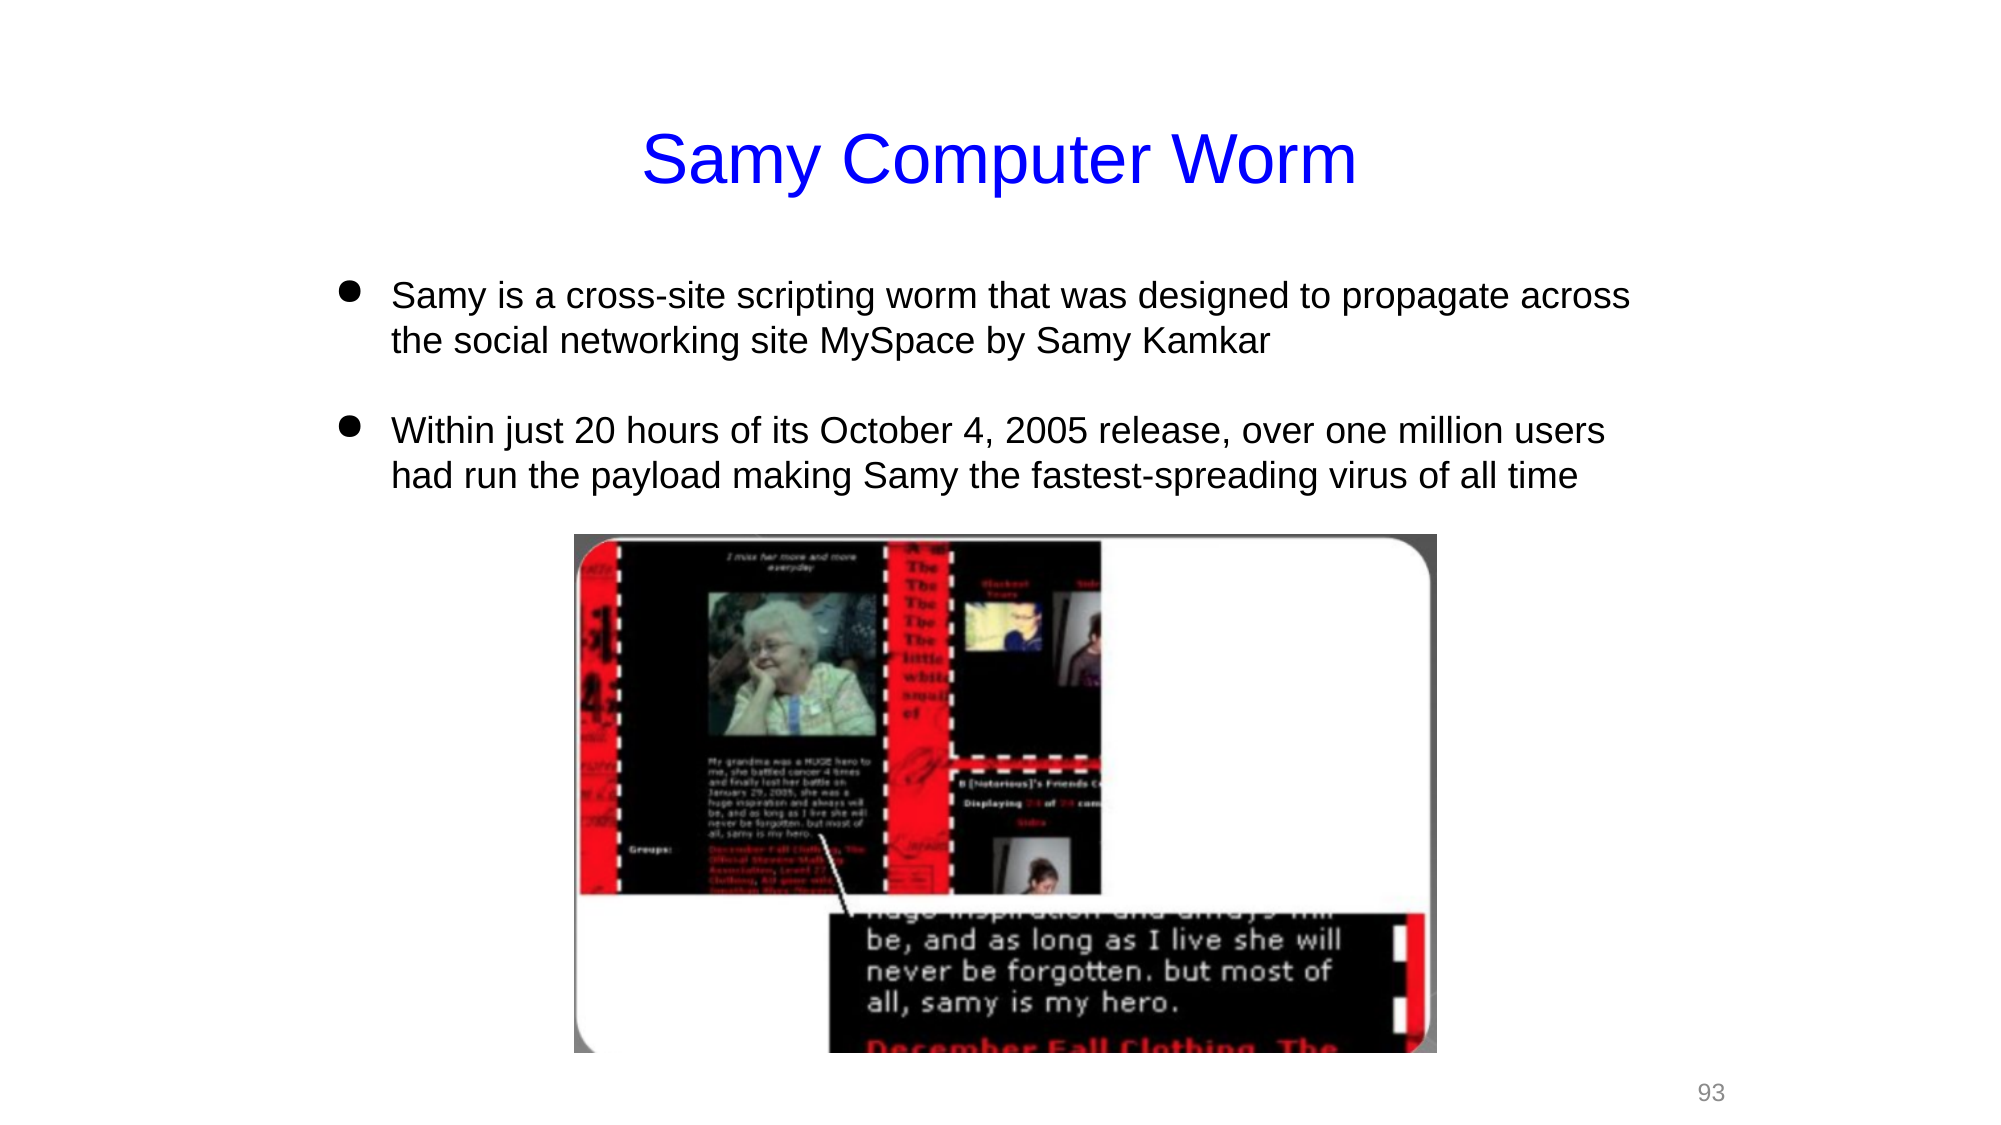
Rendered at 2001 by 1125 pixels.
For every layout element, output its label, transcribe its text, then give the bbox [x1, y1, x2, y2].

text_box Samy is a cross-site scripting worm that was designed to propagate across the social networking site MySpace by Samy Kamkar Within just 20 hours of its October 4, 2005 release, over one million users had run the payload making Samy the fastest-spreading virus of all time [301, 256, 1653, 505]
text_box 93 [1638, 1080, 1741, 1103]
picture [573, 534, 1438, 1054]
title Samy Computer Worm [68, 97, 1932, 223]
